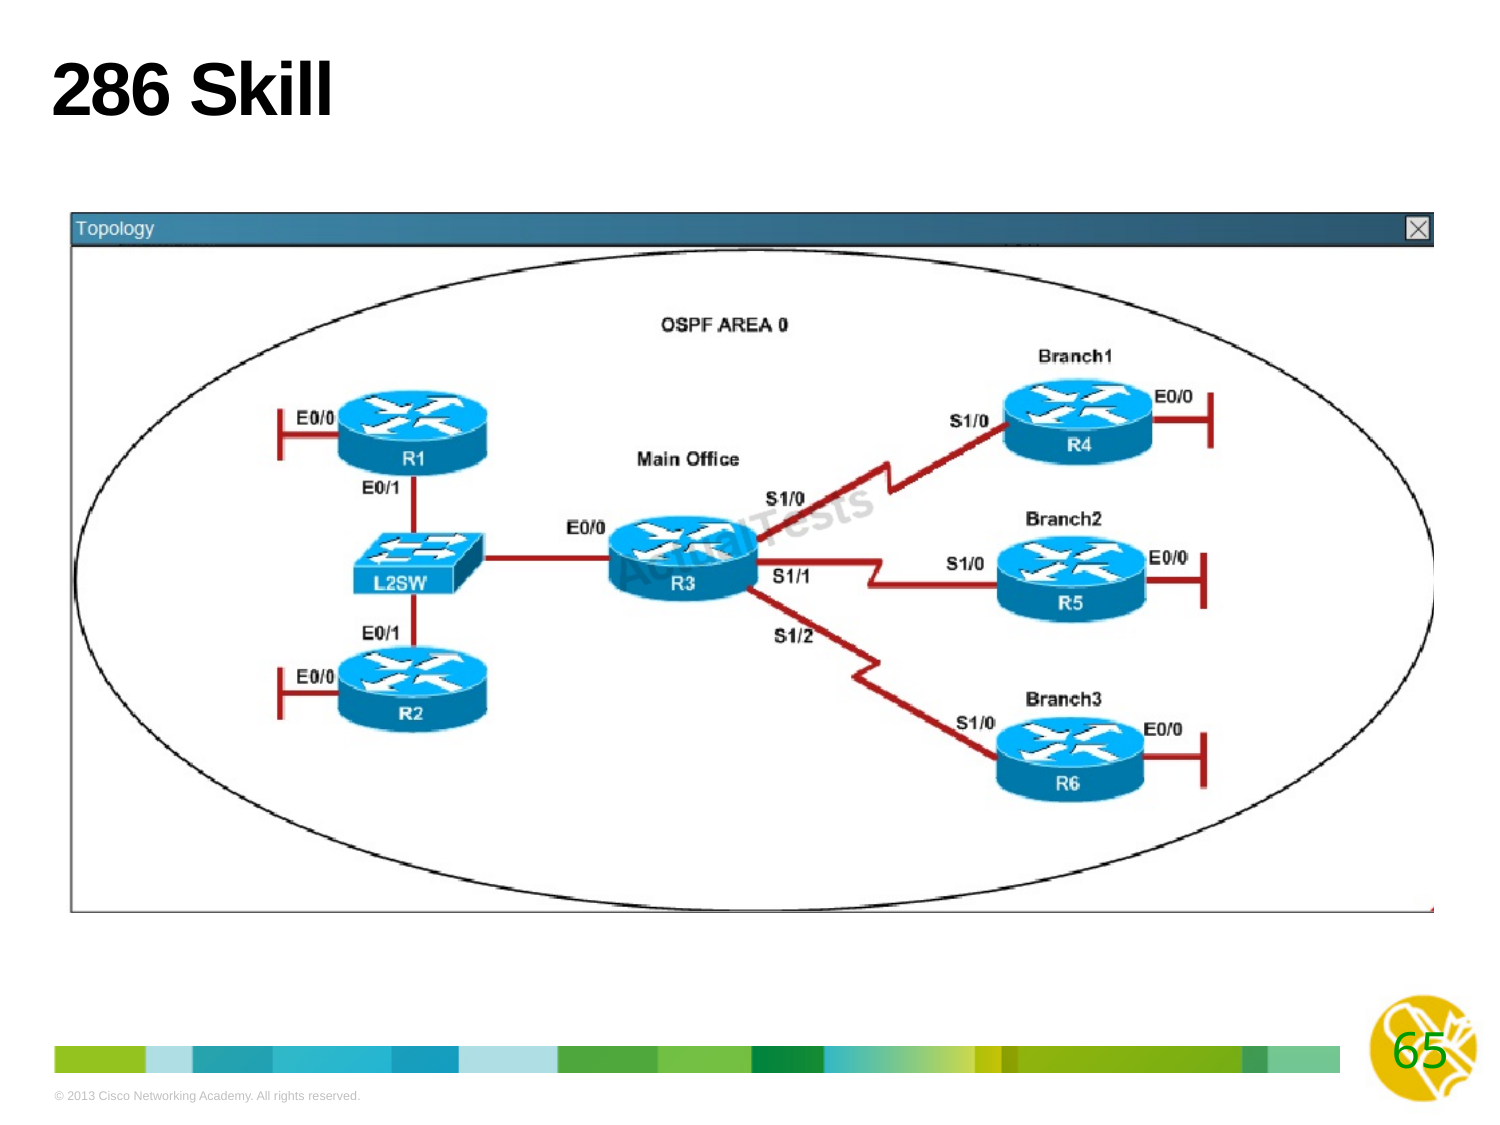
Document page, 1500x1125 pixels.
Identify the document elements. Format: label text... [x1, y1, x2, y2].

picture [65, 211, 1435, 914]
picture [54, 970, 1500, 1125]
title 286 Skill [37, 24, 1447, 138]
